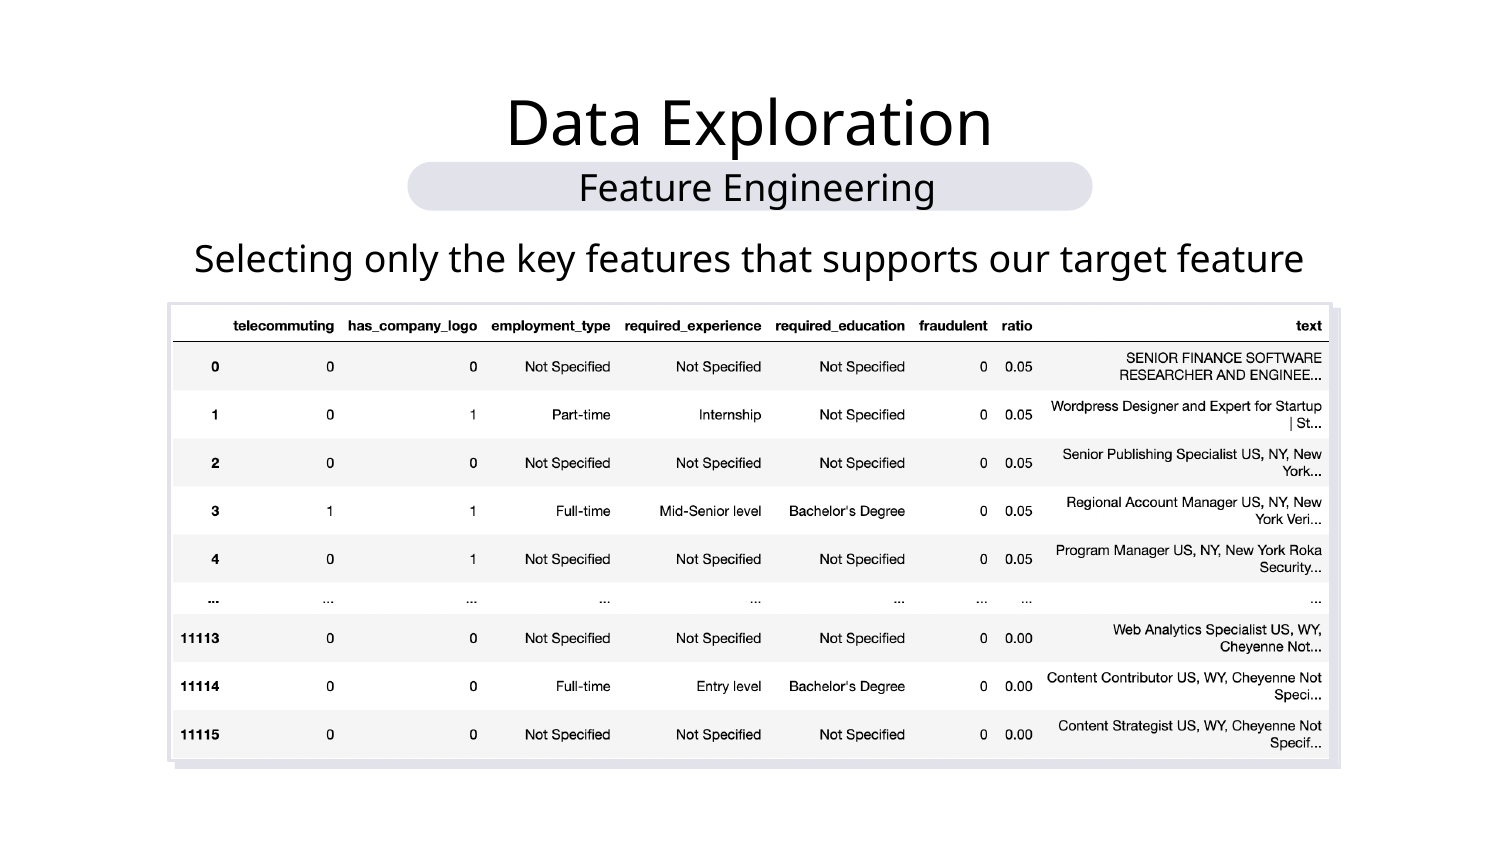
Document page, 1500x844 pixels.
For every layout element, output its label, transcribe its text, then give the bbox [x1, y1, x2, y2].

title Selecting only the key features that supports our target feature [135, 224, 1364, 291]
picture [170, 305, 1330, 760]
text_box Feature Engineering [407, 161, 1093, 211]
title Data Exploration [118, 88, 1382, 153]
